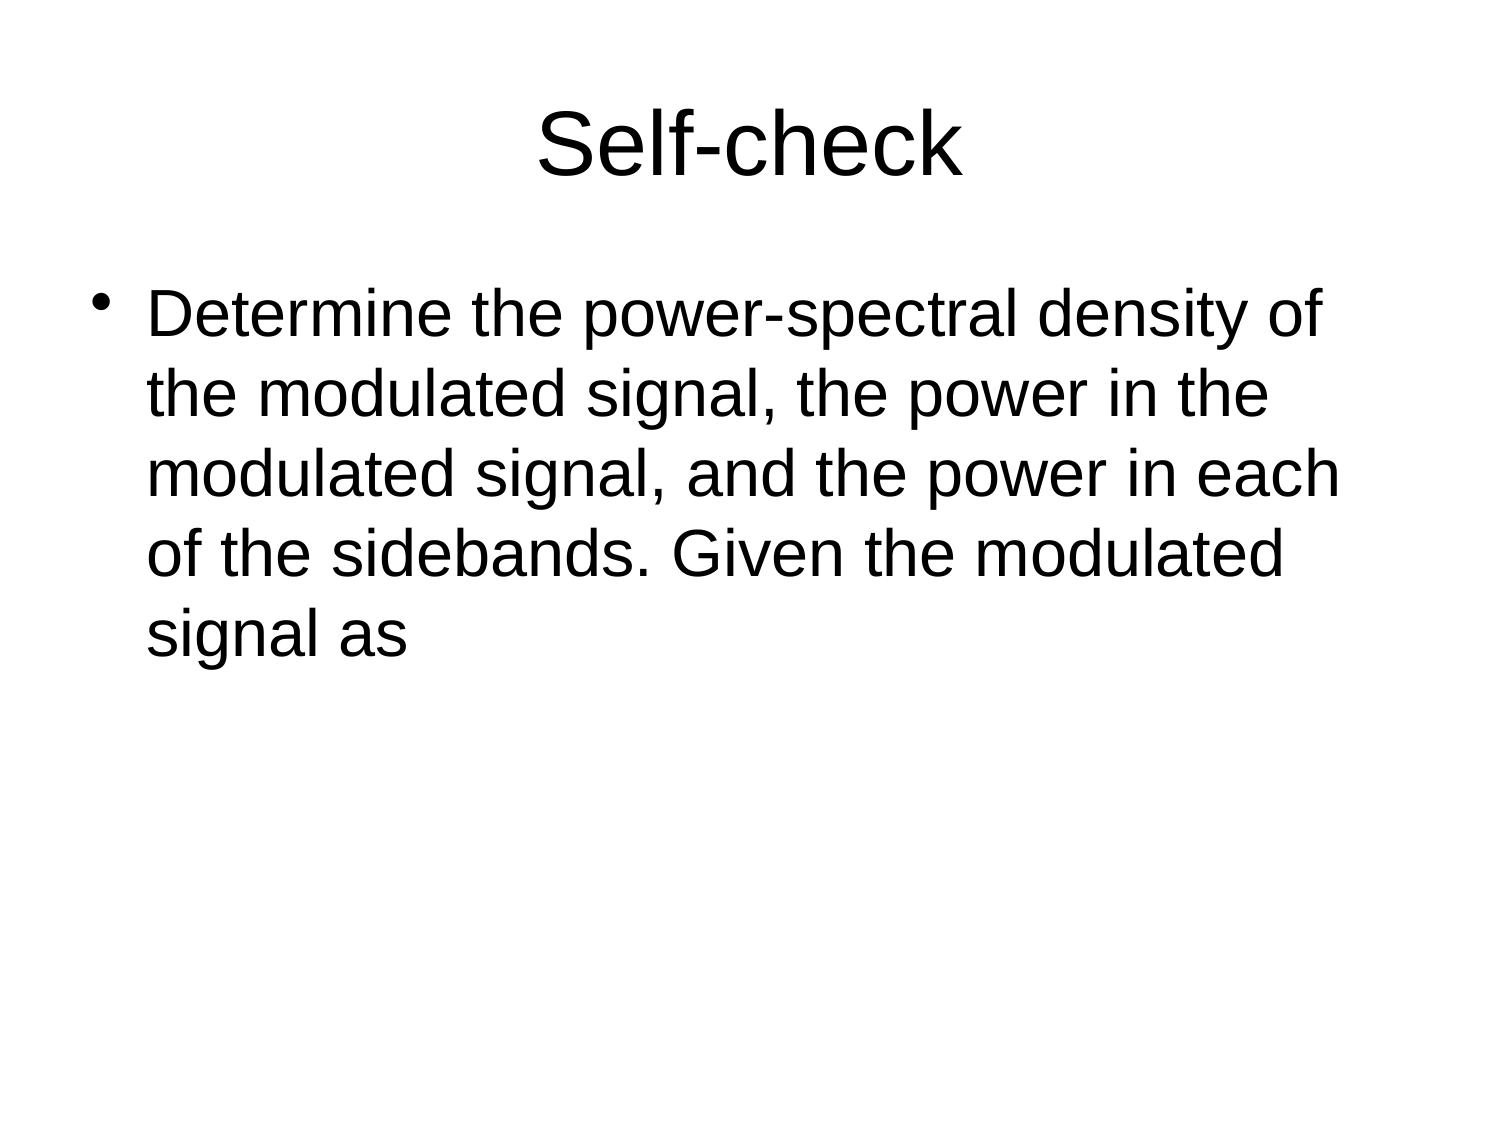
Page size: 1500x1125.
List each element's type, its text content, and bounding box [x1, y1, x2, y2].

title Self-check [75, 45, 1425, 233]
